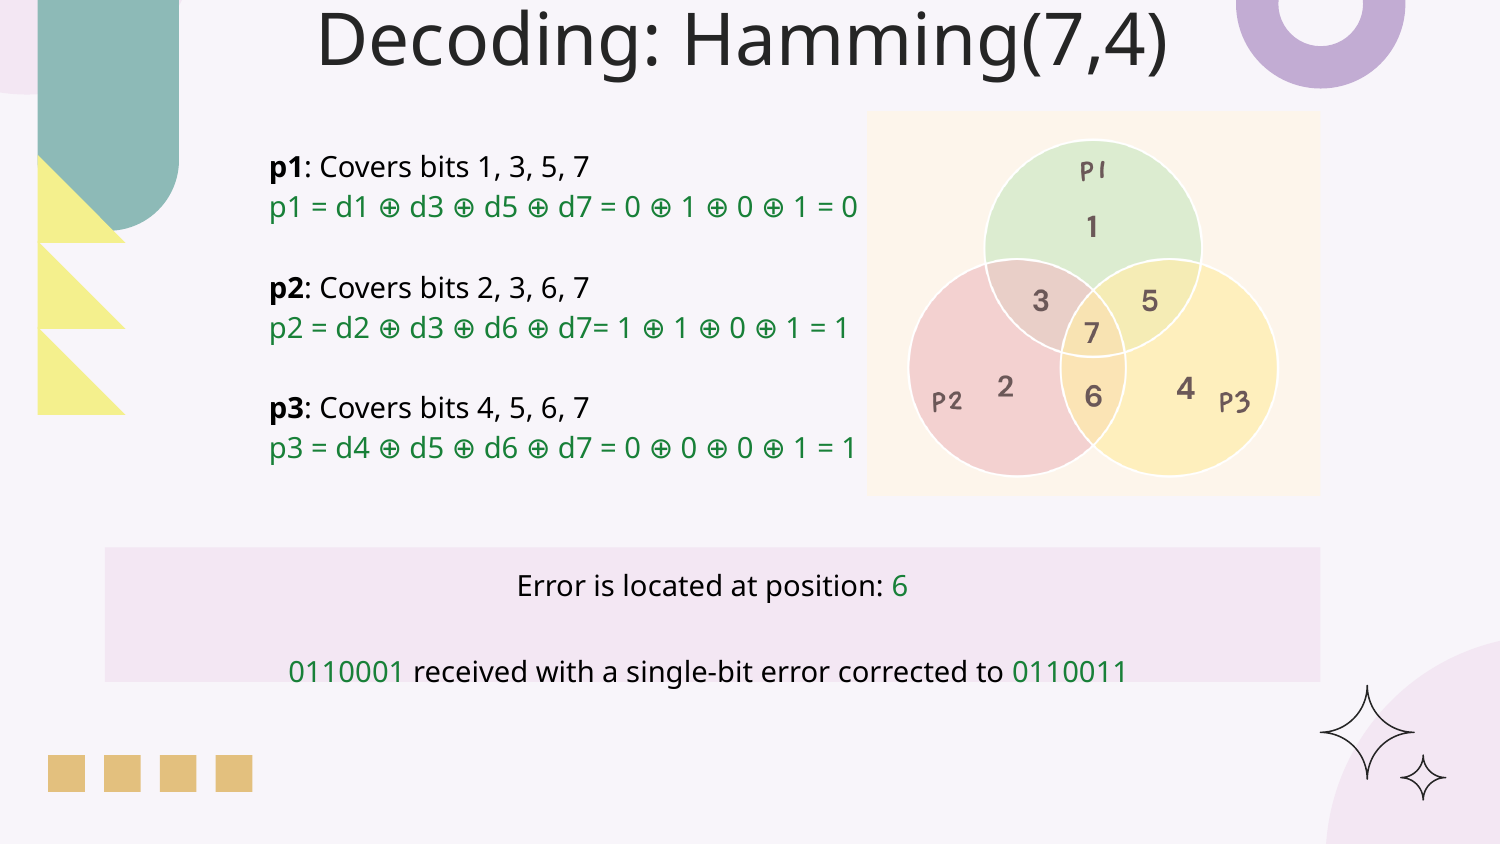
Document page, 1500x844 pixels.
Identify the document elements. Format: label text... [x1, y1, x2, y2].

text_box p1: Covers bits 1, 3, 5, 7 p1 = d1 ⊕ d3 ⊕ d5 ⊕ d7 = 0 ⊕ 1 ⊕ 0 ⊕ 1 = 0 p2: Covers bits 2, 3, 6, 7 p2 = d2 ⊕ d3 ⊕ d6 ⊕ d7= 1 ⊕ 1 ⊕ 0 ⊕ 1 = 1 p3: Covers bits 4, 5, 6, 7 p3 = d4 ⊕ d5 ⊕ d6 ⊕ d7 = 0 ⊕ 0 ⊕ 0 ⊕ 1 = 1 [178, 128, 861, 480]
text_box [1320, 685, 1446, 801]
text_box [37, 0, 180, 416]
picture [866, 110, 1321, 496]
subtitle Error is located at position: 6 0110001 received with a single-bit error corrected to 0110011 [104, 547, 1321, 682]
title Decoding: Hamming(7,4) [256, 35, 1229, 96]
